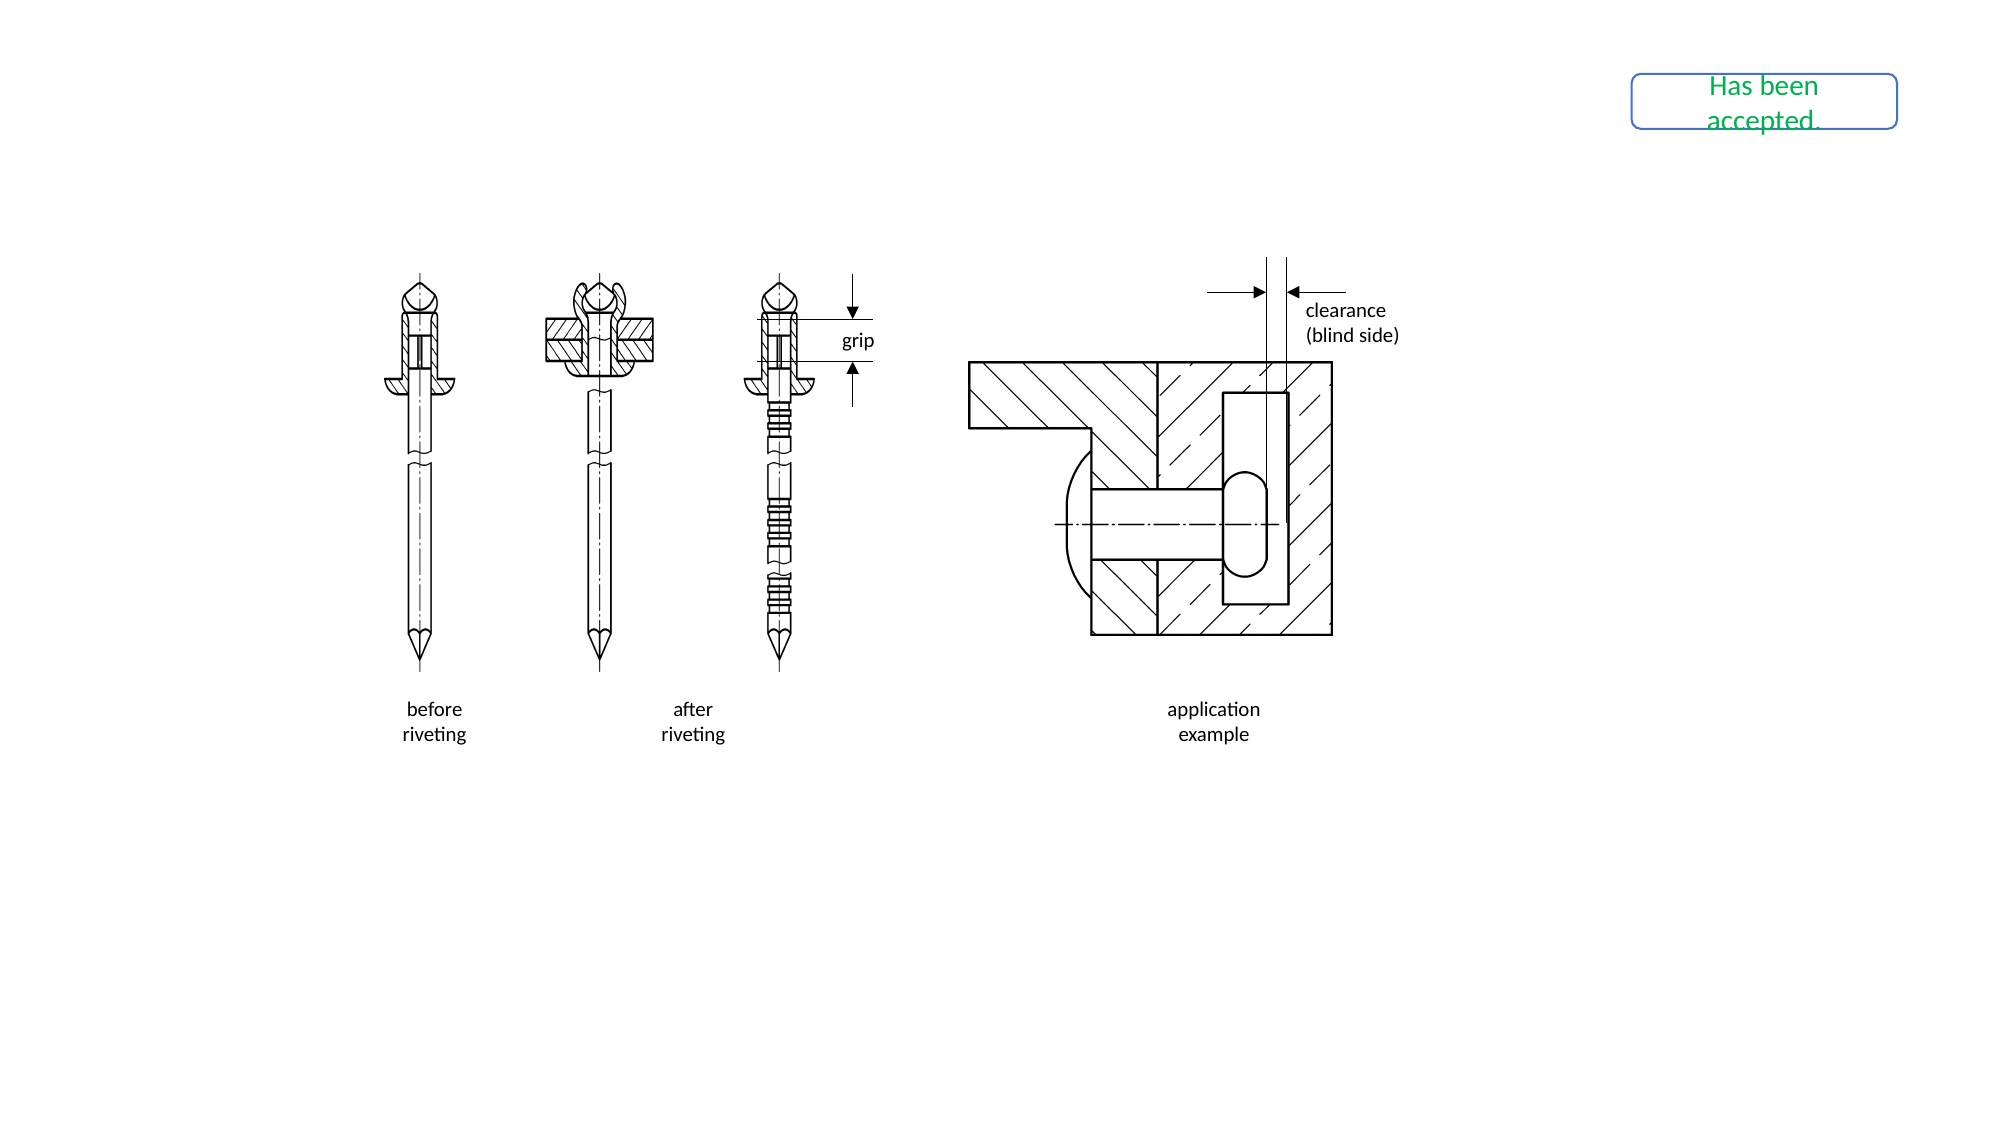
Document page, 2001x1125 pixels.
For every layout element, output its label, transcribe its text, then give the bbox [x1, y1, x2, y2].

picture [384, 273, 815, 672]
text_box after riveting [629, 688, 757, 753]
text_box before riveting [371, 688, 498, 753]
text_box Has been accepted. [1630, 72, 1899, 130]
picture [968, 361, 1333, 636]
text_box grip [815, 319, 922, 359]
text_box clearance (blind side) [1291, 288, 1418, 354]
text_box application example [1150, 688, 1278, 753]
